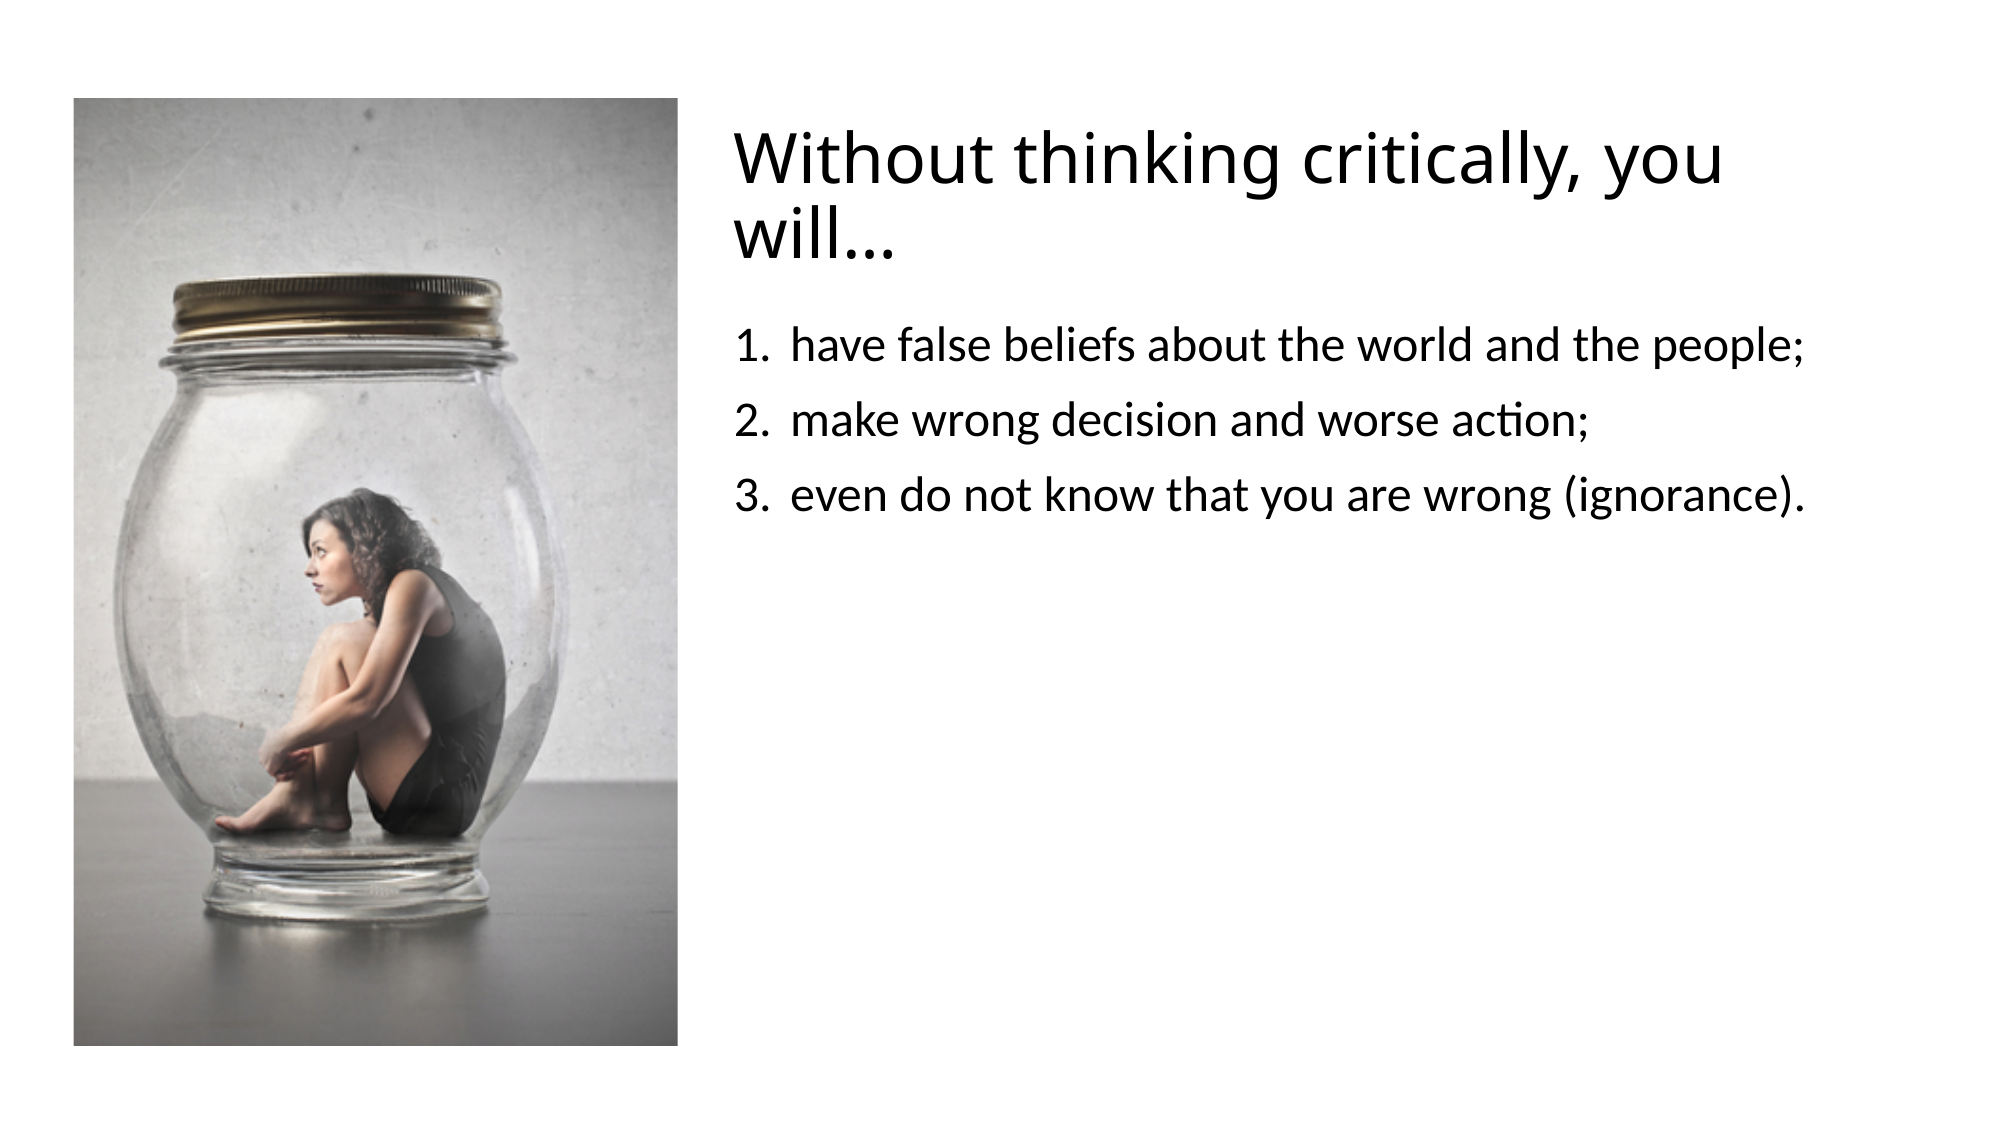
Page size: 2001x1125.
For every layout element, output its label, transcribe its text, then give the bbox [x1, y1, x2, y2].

picture [73, 98, 678, 1046]
list have false beliefs about the world and the people; make wrong decision and worse action; even do not know that you are wrong (ignorance). [718, 311, 1905, 962]
title Without thinking critically, you will… [718, 115, 1905, 282]
